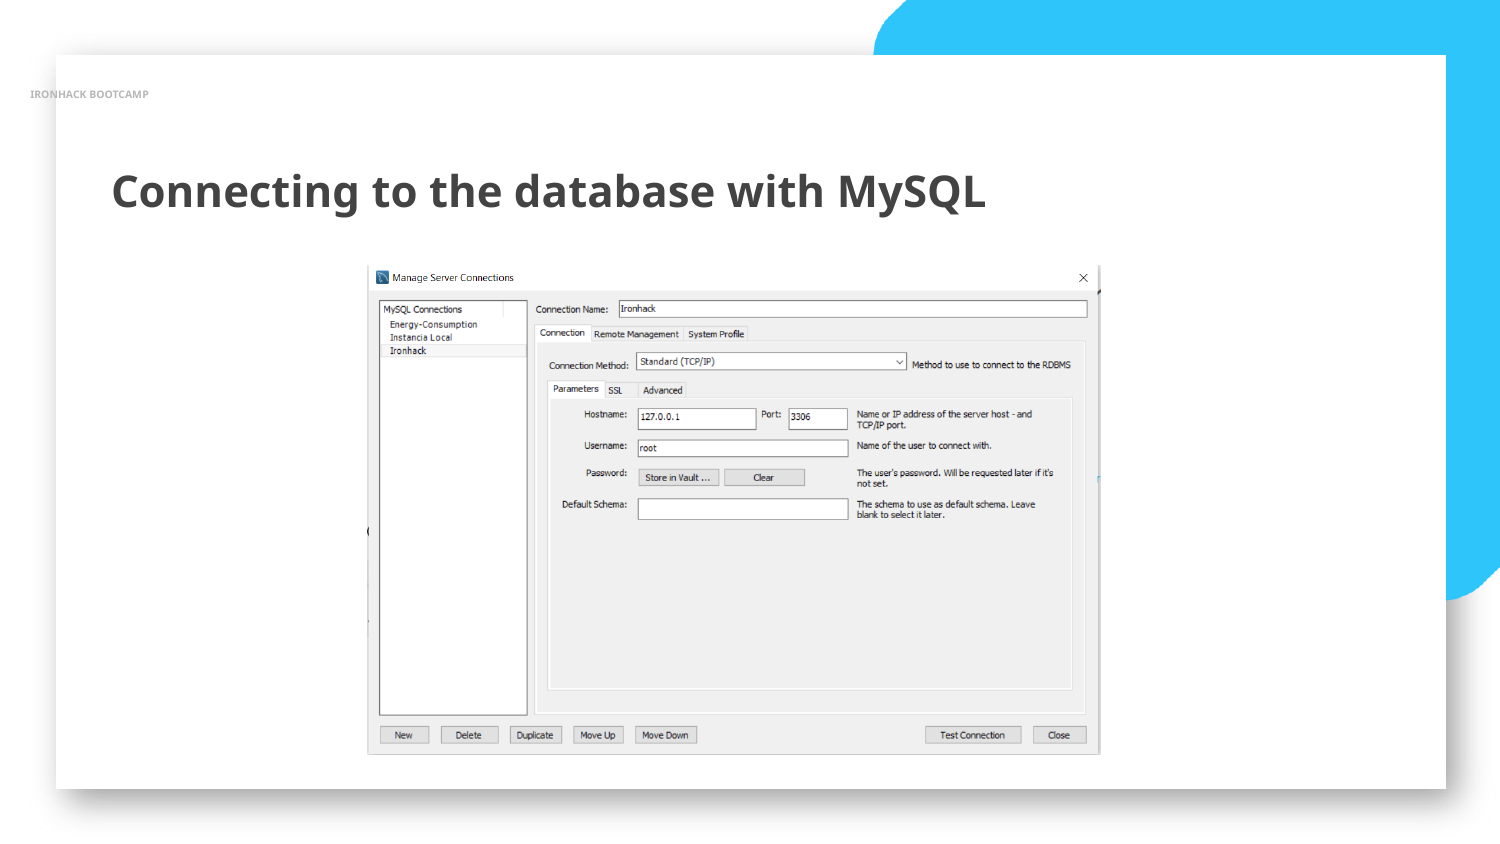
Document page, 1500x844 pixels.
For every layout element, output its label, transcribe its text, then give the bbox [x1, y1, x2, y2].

text_box Connecting to the database with MySQL [96, 149, 1417, 266]
picture [0, 0, 1500, 844]
text_box IRONHACK BOOTCAMP [15, 71, 354, 108]
